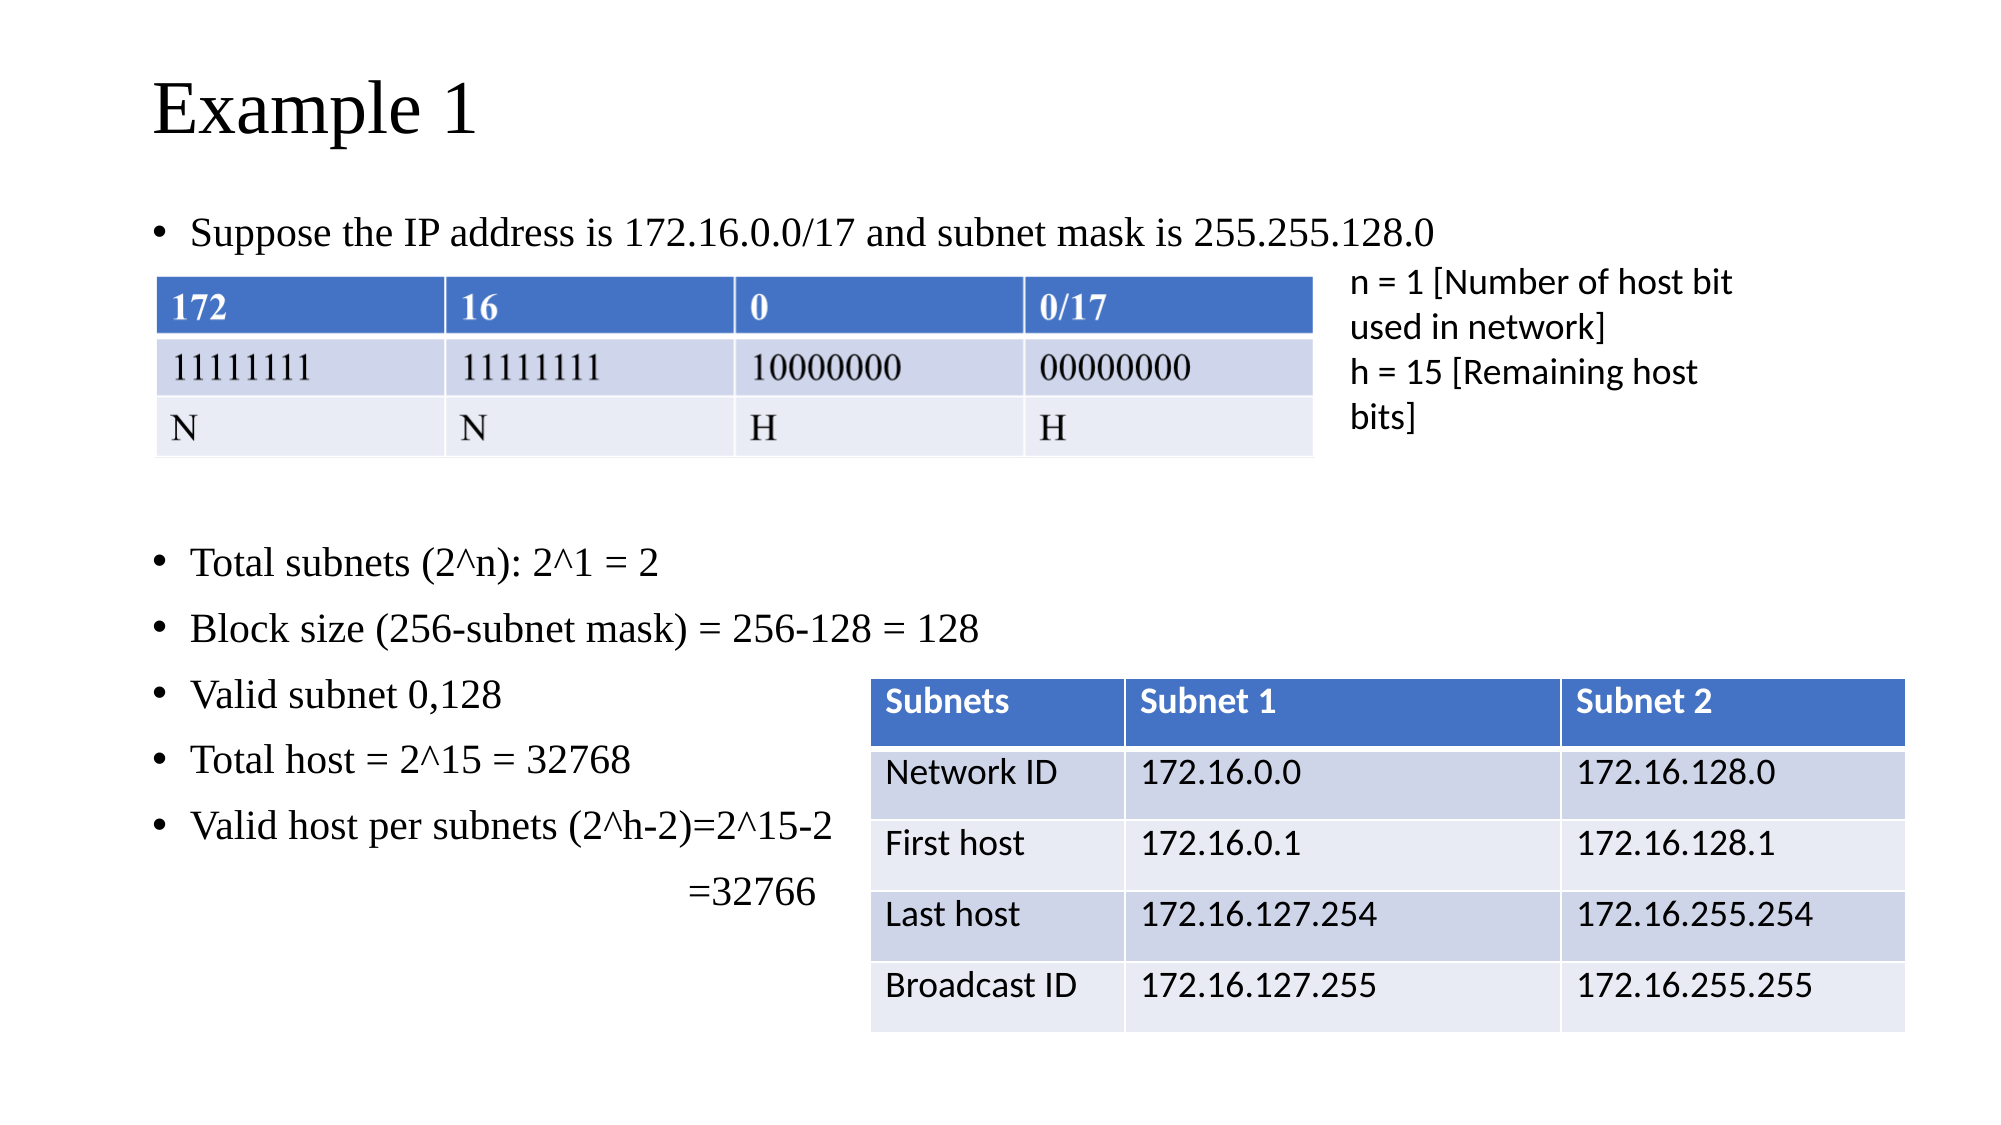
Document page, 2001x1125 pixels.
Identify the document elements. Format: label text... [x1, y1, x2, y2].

table_cell 172.16.0.1 [1126, 821, 1560, 890]
table_header Subnets [871, 679, 1124, 746]
table_cell Last host [871, 892, 1124, 961]
table_cell 172.16.127.254 [1126, 892, 1560, 961]
table_cell Network ID [871, 752, 1124, 819]
table_cell 172.16.127.255 [1126, 963, 1560, 1032]
table_cell 172.16.255.255 [1562, 963, 1905, 1032]
title Example 1 [137, 59, 1863, 158]
picture [154, 270, 1318, 473]
table_cell First host [871, 821, 1124, 890]
table_cell 172.16.128.1 [1562, 821, 1905, 890]
table_cell 172.16.128.0 [1562, 752, 1905, 819]
table_cell Broadcast ID [871, 963, 1124, 1032]
text_box n = 1 [Number of host bit used in network] h = 15 [Remaining host bits] [1335, 250, 1788, 445]
list Suppose the IP address is 172.16.0.0/17 and subnet mask is 255.255.128.0 Total subnets (2^n): 2^1 = 2 Block size (256-subnet mask) = 256-128 = 128 Valid subnet 0,128 Total host = 2^15 = 32768 Valid host per subnets (2^h-2)=2^15-2 =32766 [137, 203, 1863, 1014]
table_cell 172.16.255.254 [1562, 892, 1905, 961]
table_cell 172.16.0.0 [1126, 752, 1560, 819]
table_header Subnet 1 [1126, 679, 1560, 746]
table_header Subnet 2 [1562, 679, 1905, 746]
